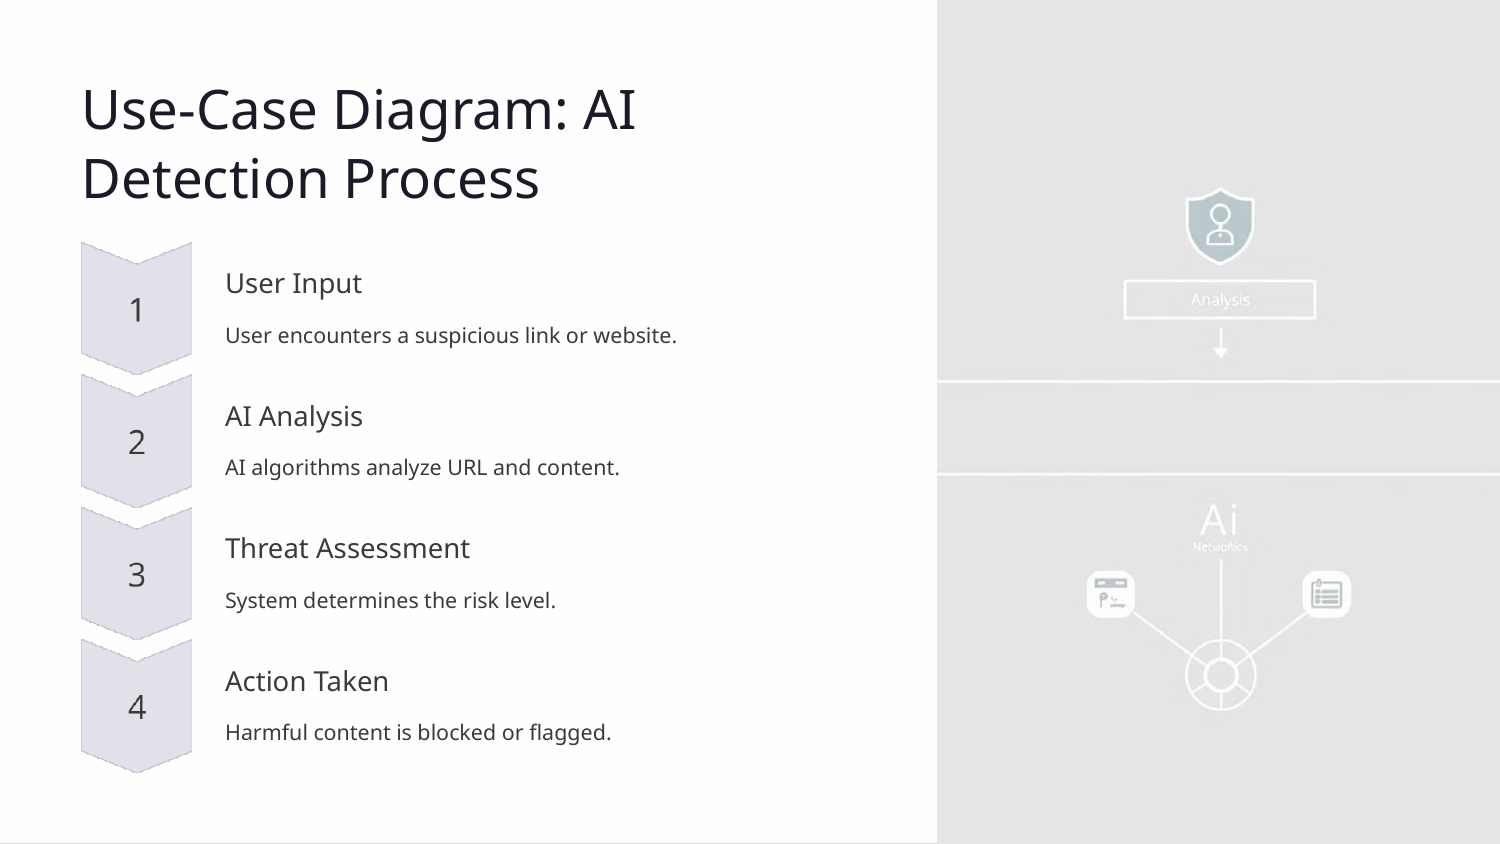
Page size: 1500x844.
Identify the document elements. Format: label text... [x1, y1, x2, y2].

picture [81, 242, 192, 773]
text_box User Input [224, 264, 502, 299]
picture [937, 0, 1500, 844]
text_box Harmful content is blocked or flagged. [225, 709, 857, 746]
text_box Action Taken [224, 662, 502, 697]
text_box Use-Case Diagram: AI Detection Process [81, 71, 857, 210]
text_box System determines the risk level. [225, 577, 857, 613]
text_box AI algorithms analyze URL and content. [225, 444, 857, 481]
text_box AI Analysis [224, 396, 502, 432]
text_box Threat Assessment [224, 529, 502, 564]
text_box User encounters a suspicious link or website. [225, 312, 857, 348]
